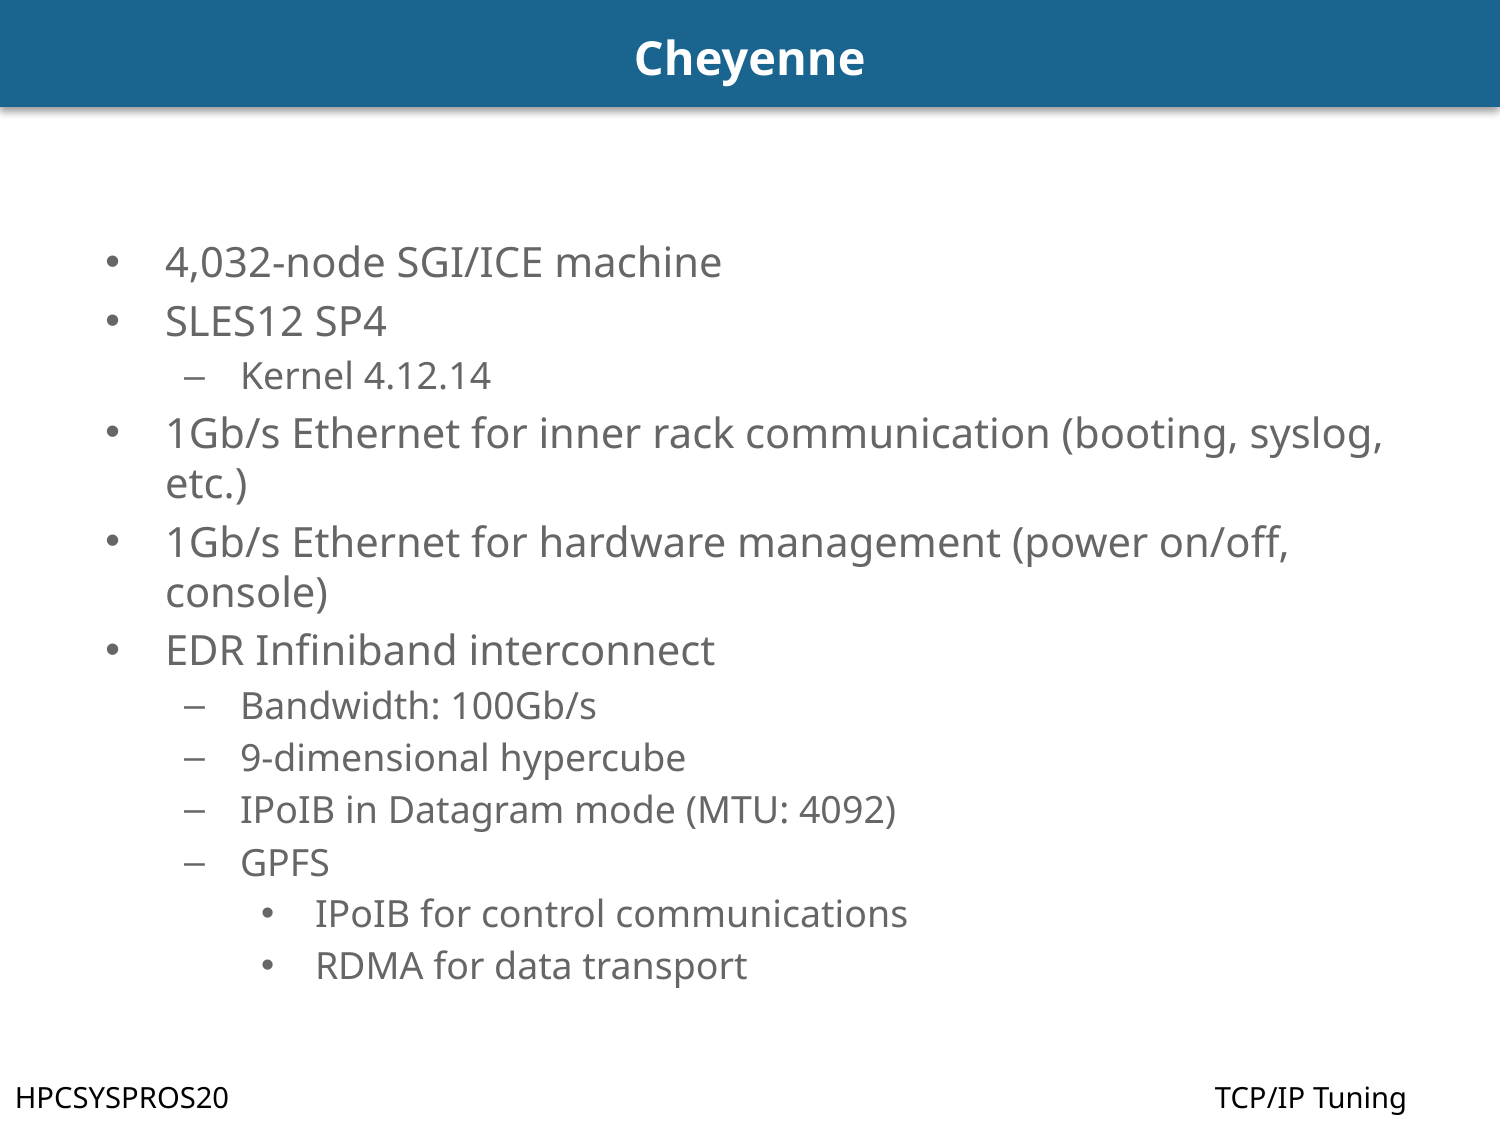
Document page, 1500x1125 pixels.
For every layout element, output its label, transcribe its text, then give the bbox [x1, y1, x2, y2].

text_box HPCSYSPROS20 TCP/IP Tuning [0, 1072, 1500, 1123]
title Cheyenne [75, 25, 1425, 88]
list 4,032-node SGI/ICE machine SLES12 SP4 Kernel 4.12.14 1Gb/s Ethernet for inner rack communication (booting, syslog, etc.) 1Gb/s Ethernet for hardware management (power on/off, console) EDR Infiniband interconnect Bandwidth: 100Gb/s 9-dimensional hypercube IPoIB in Datagram mode (MTU: 4092) GPFS IPoIB for control communications RDMA for data transport [75, 228, 1465, 1072]
